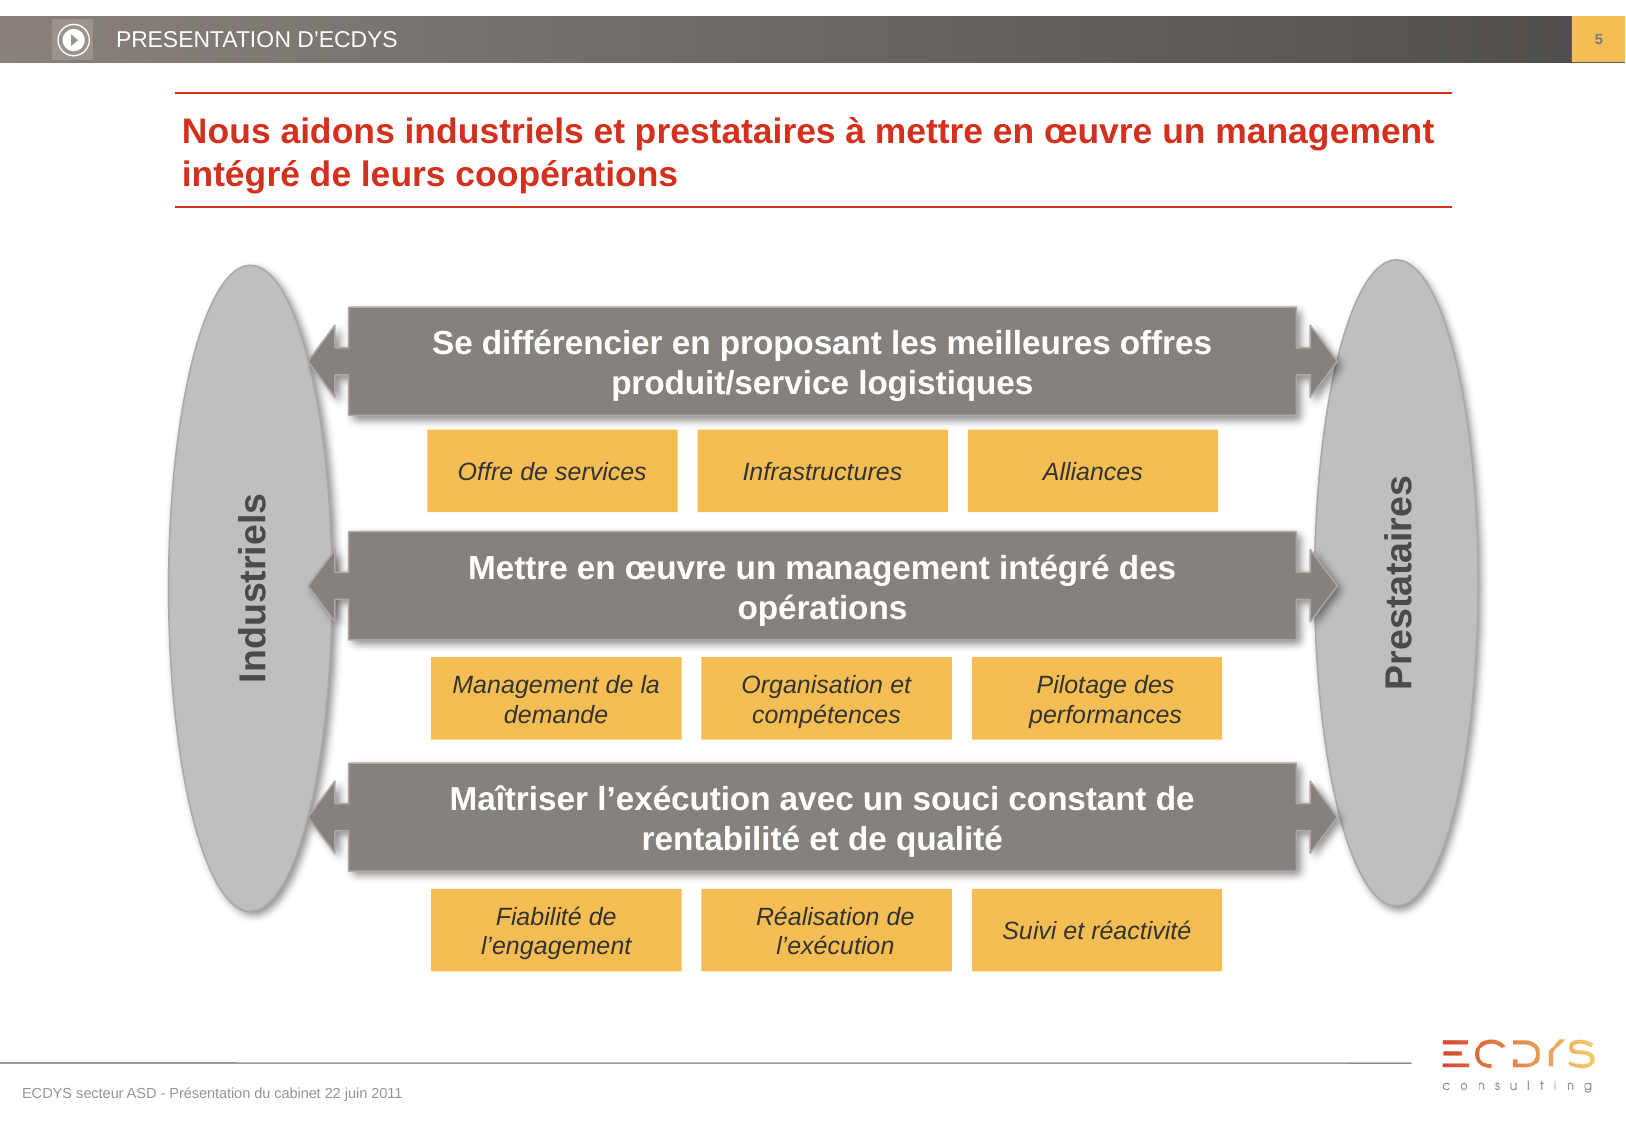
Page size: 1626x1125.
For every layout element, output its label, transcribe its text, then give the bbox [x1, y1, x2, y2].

slide_number 5 [1572, 15, 1625, 62]
picture [52, 19, 93, 60]
picture [1434, 1031, 1600, 1097]
footer ECDYS secteur ASD - Présentation du cabinet 22 juin 2011 [21, 1077, 502, 1102]
list PRESENTATION D’ECDYS [101, 17, 1569, 61]
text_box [168, 259, 1479, 972]
title Nous aidons industriels et prestataires à mettre en œuvre un management intégré de leurs coopérations [181, 94, 1454, 208]
